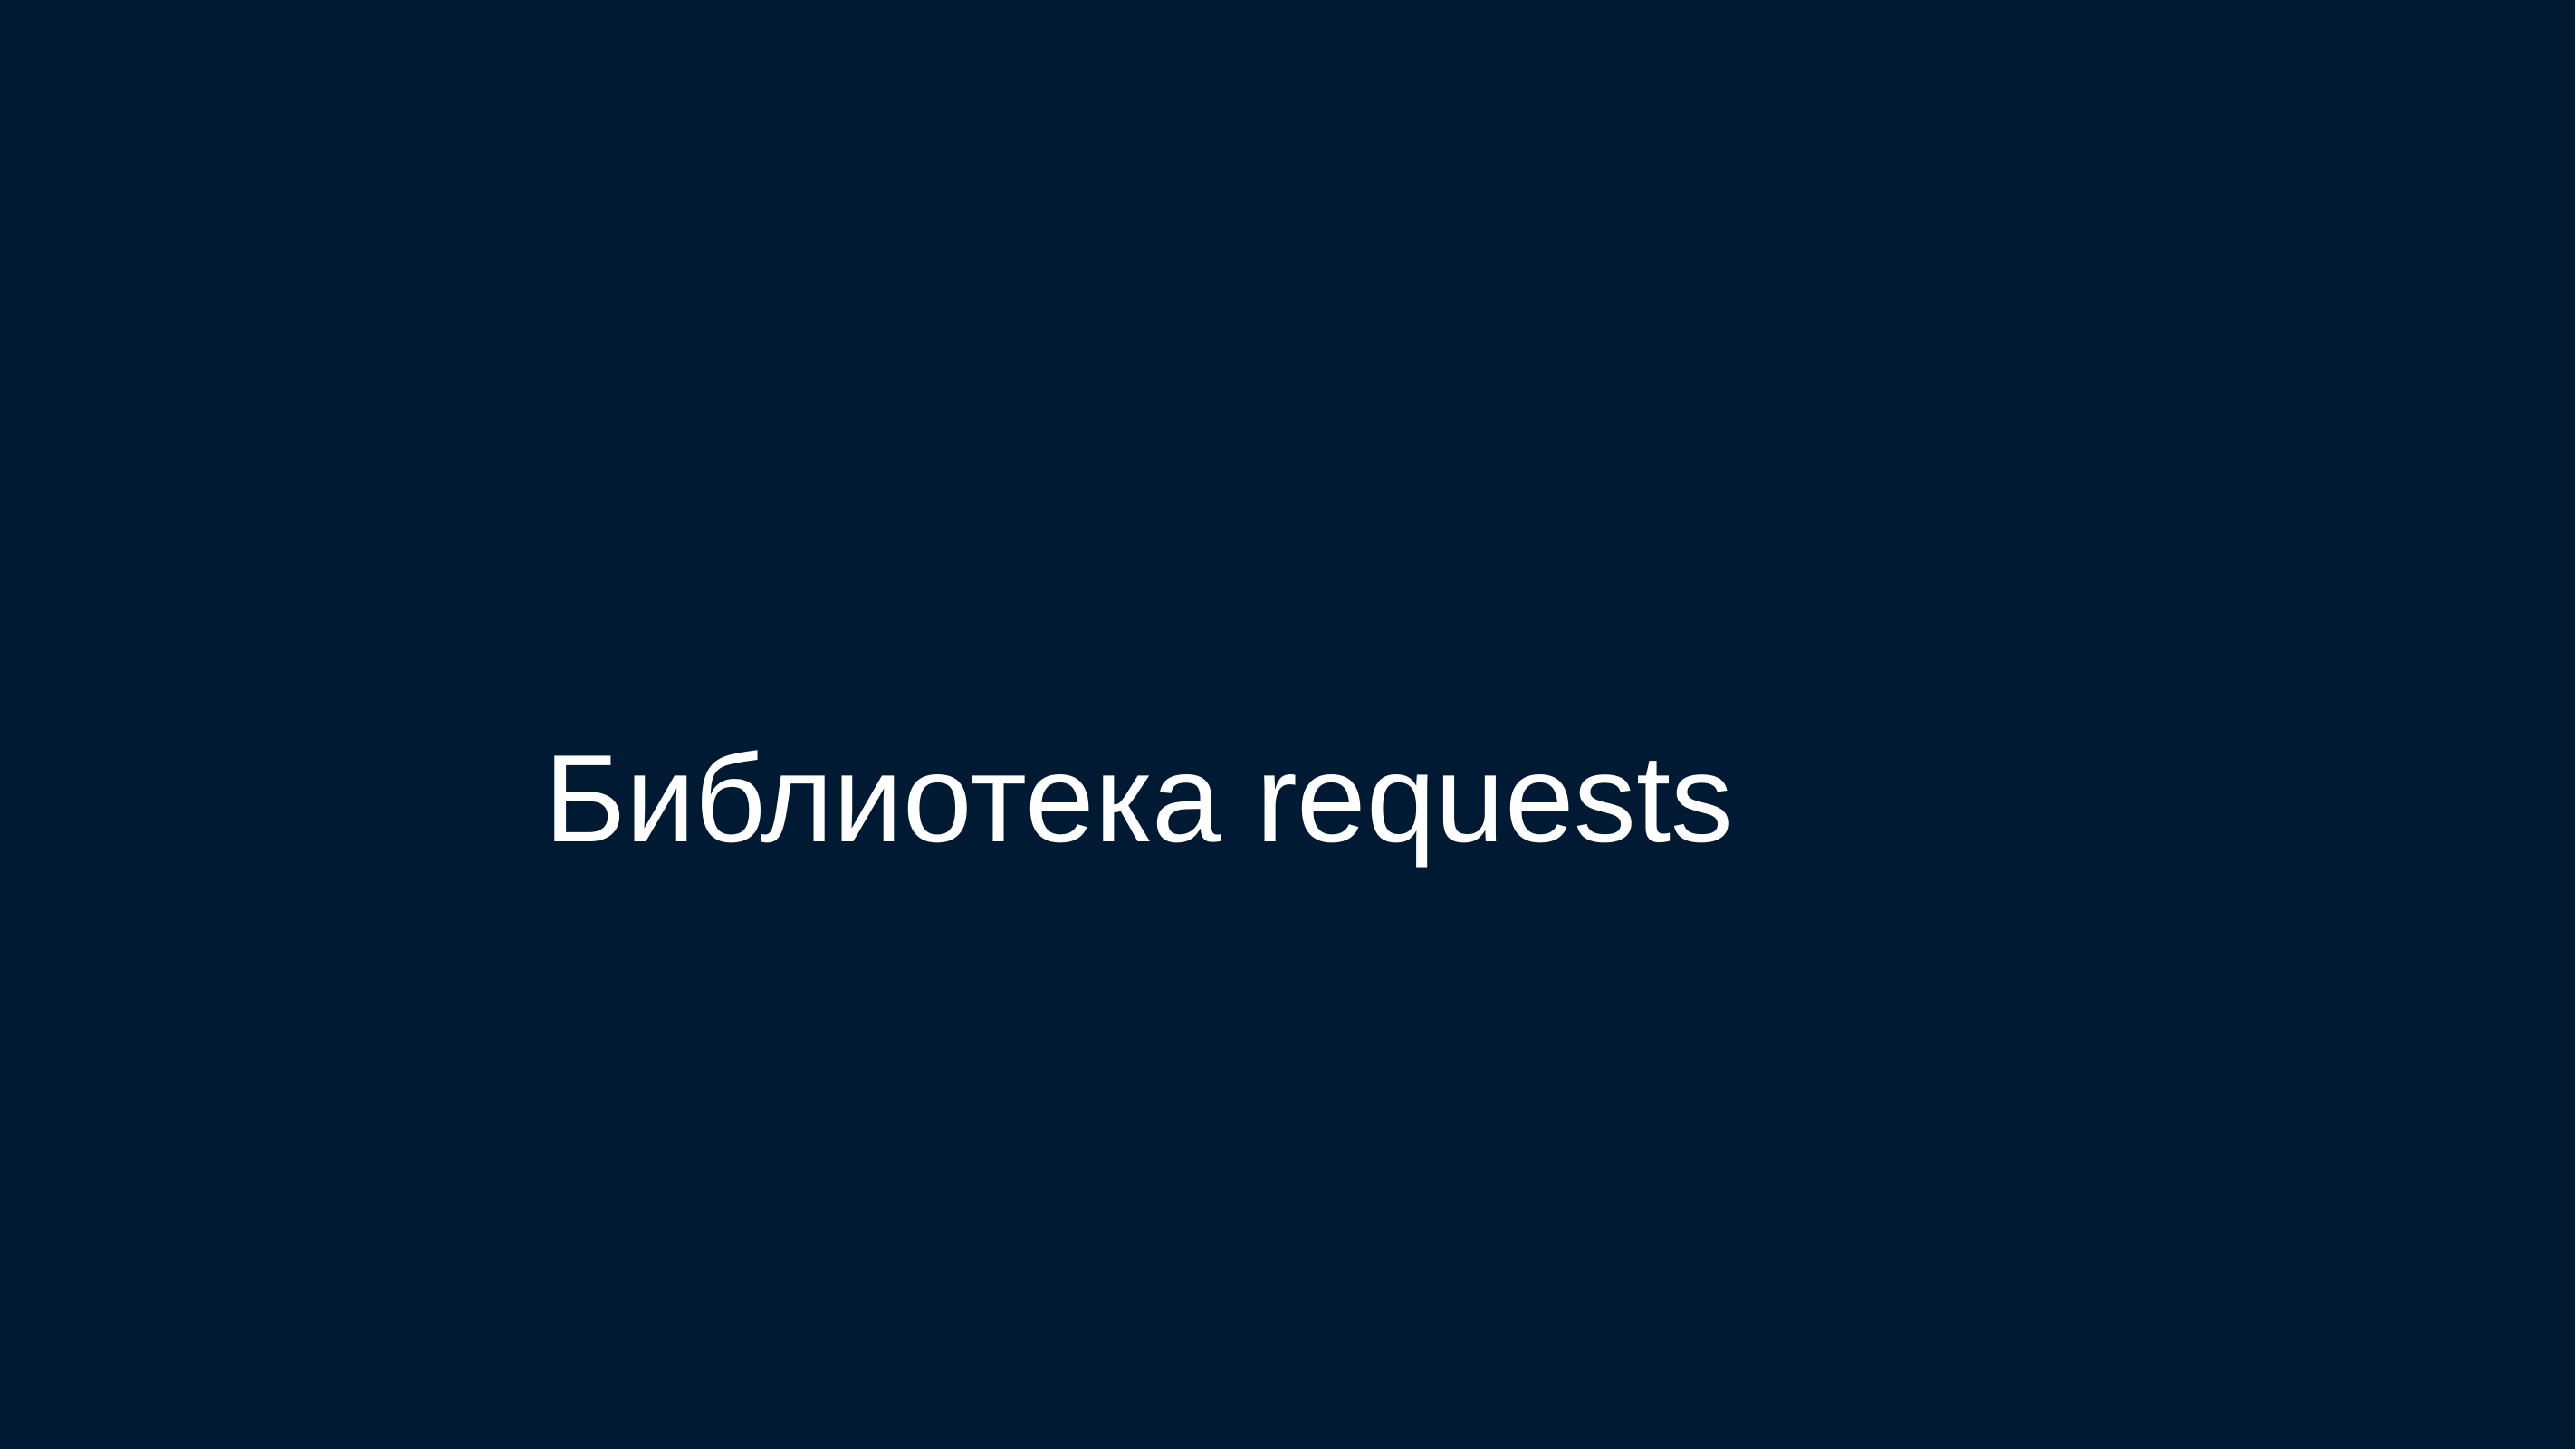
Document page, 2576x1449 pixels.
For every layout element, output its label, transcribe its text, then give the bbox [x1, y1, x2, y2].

title Библиотека requests [544, 341, 2223, 868]
